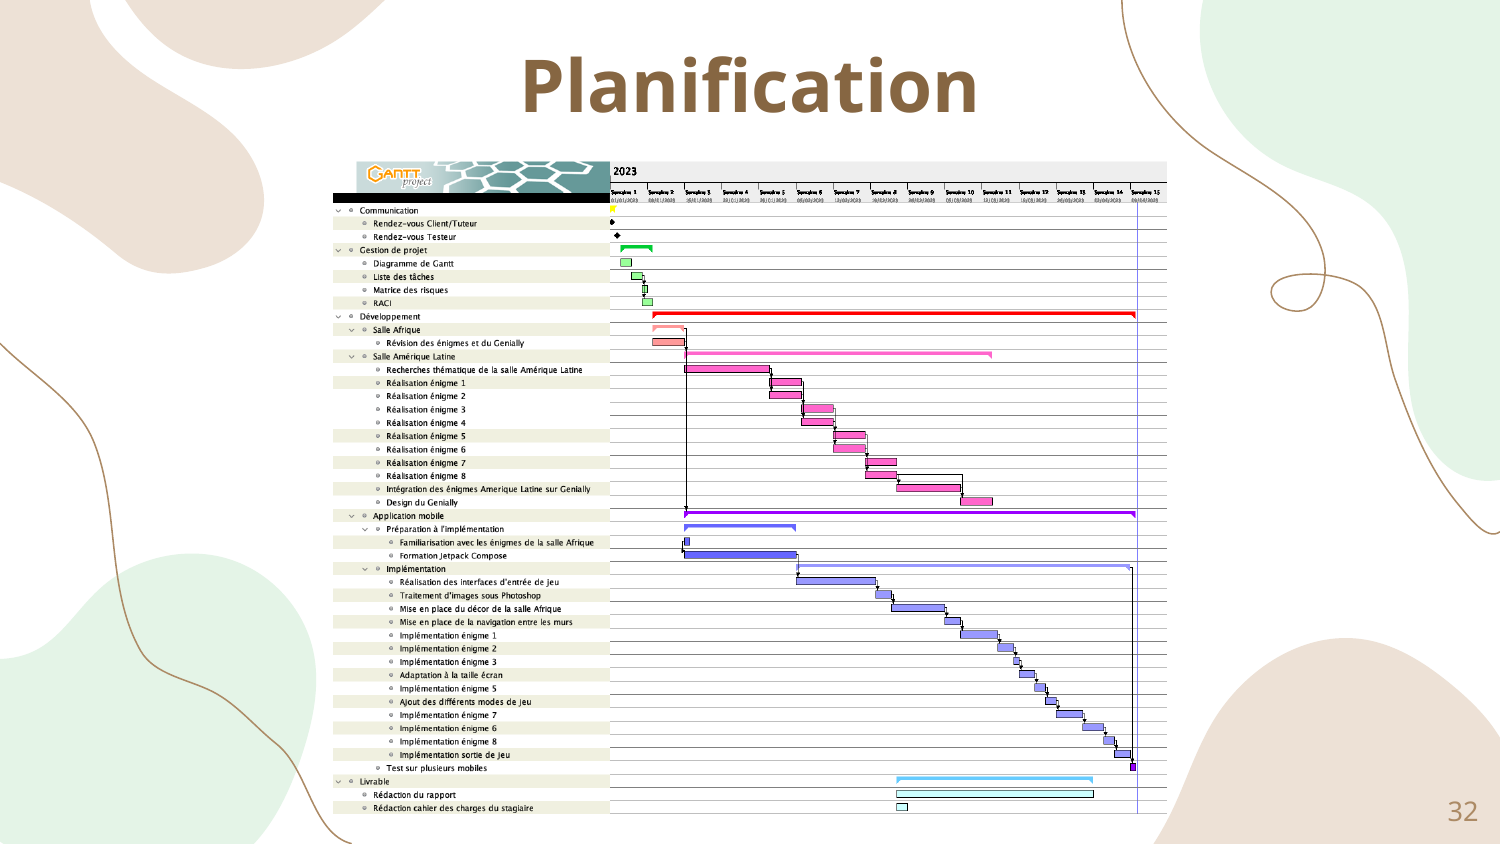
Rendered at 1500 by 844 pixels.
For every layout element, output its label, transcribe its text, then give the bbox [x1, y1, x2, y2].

text_box Planification [117, 36, 1383, 131]
picture [332, 129, 1168, 814]
slide_number ‹#› [1403, 779, 1494, 844]
